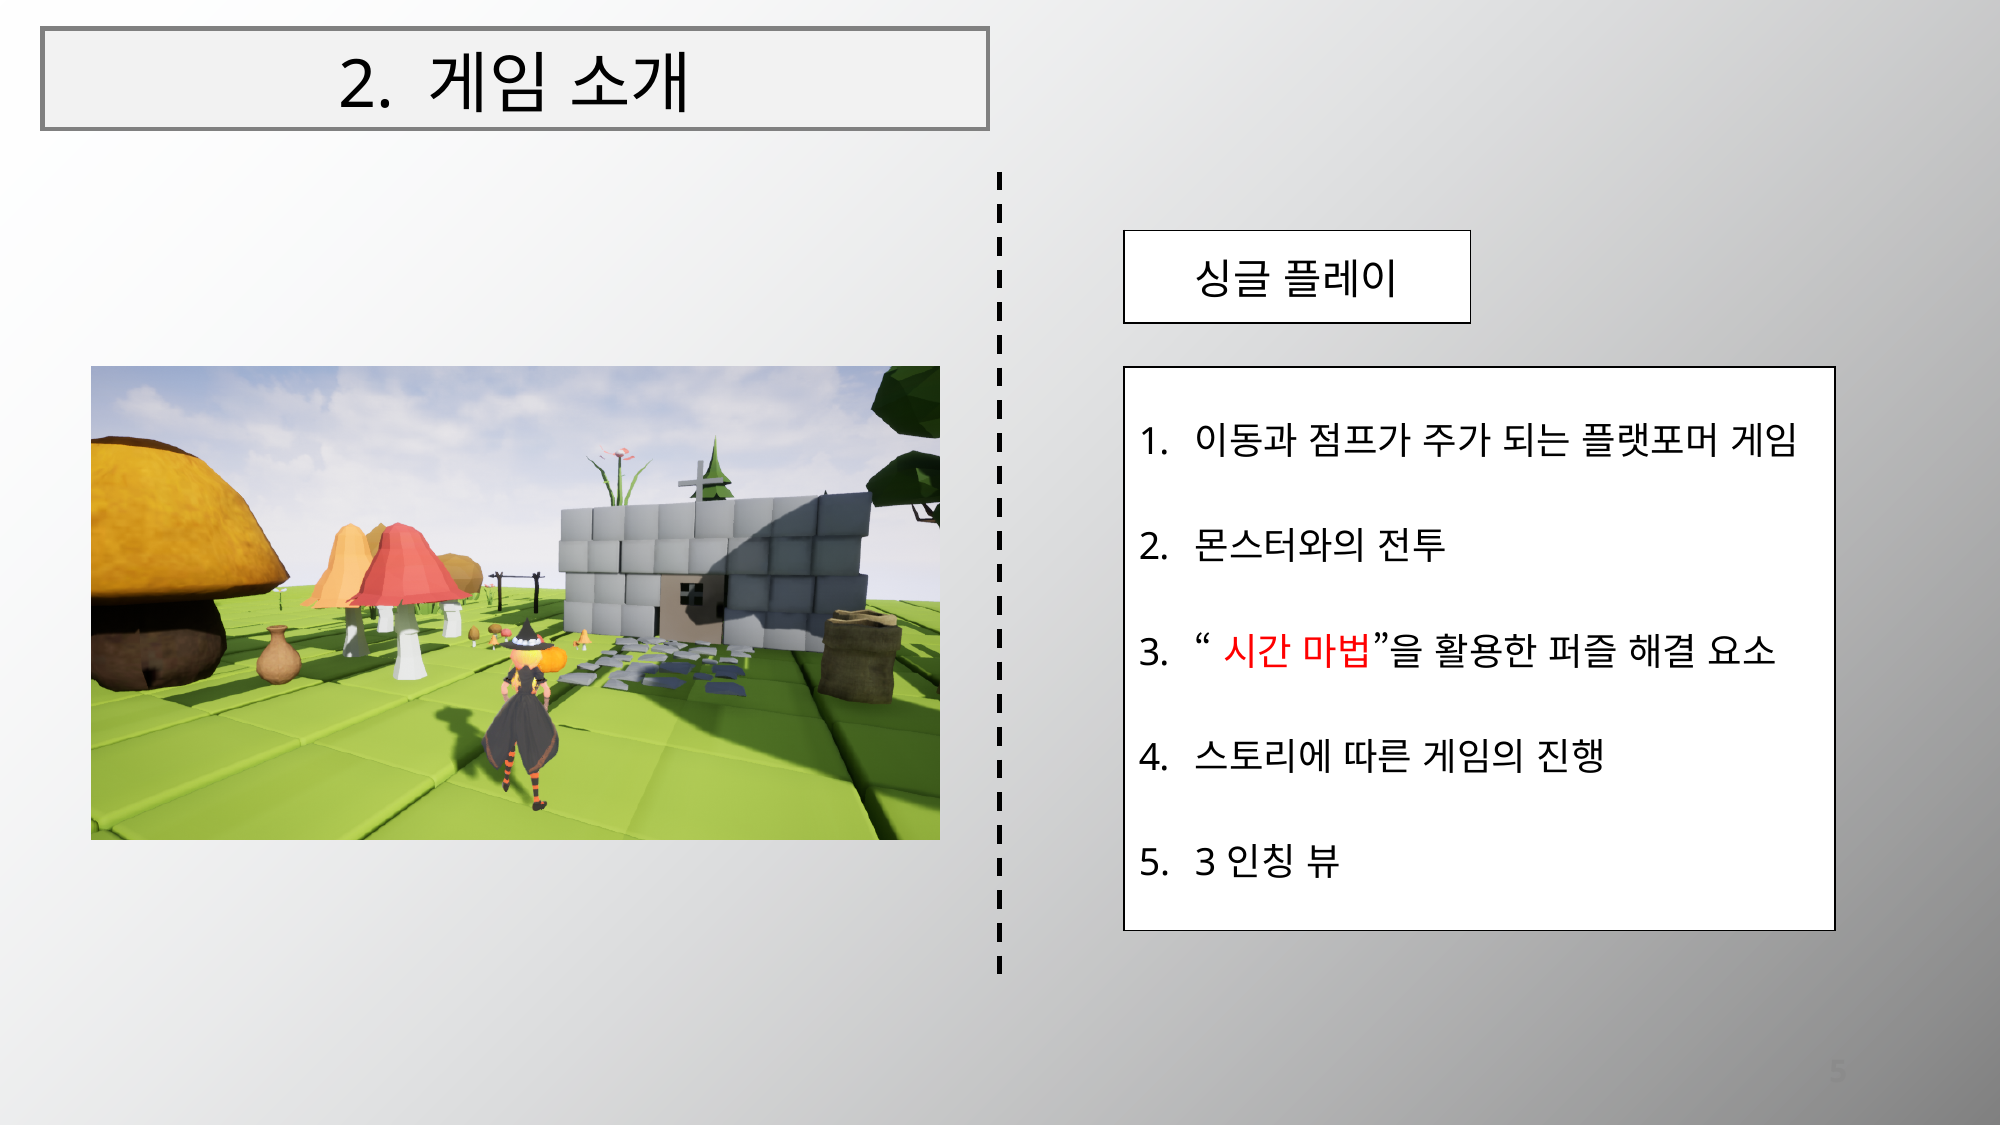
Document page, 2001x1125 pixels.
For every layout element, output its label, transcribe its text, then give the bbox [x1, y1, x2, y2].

title 2. 게임 소개 [42, 31, 988, 130]
table_header 싱글 플레이 [1125, 231, 1470, 322]
picture [91, 366, 940, 840]
table_header 이동과 점프가 주가 되는 플랫포머 게임 몬스터와의 전투 “시간 마법”을 활용한 퍼즐 해결 요소 스토리에 따른 게임의 진행 3인칭 뷰 [1125, 368, 1834, 930]
slide_number 5 [1412, 1042, 1863, 1103]
